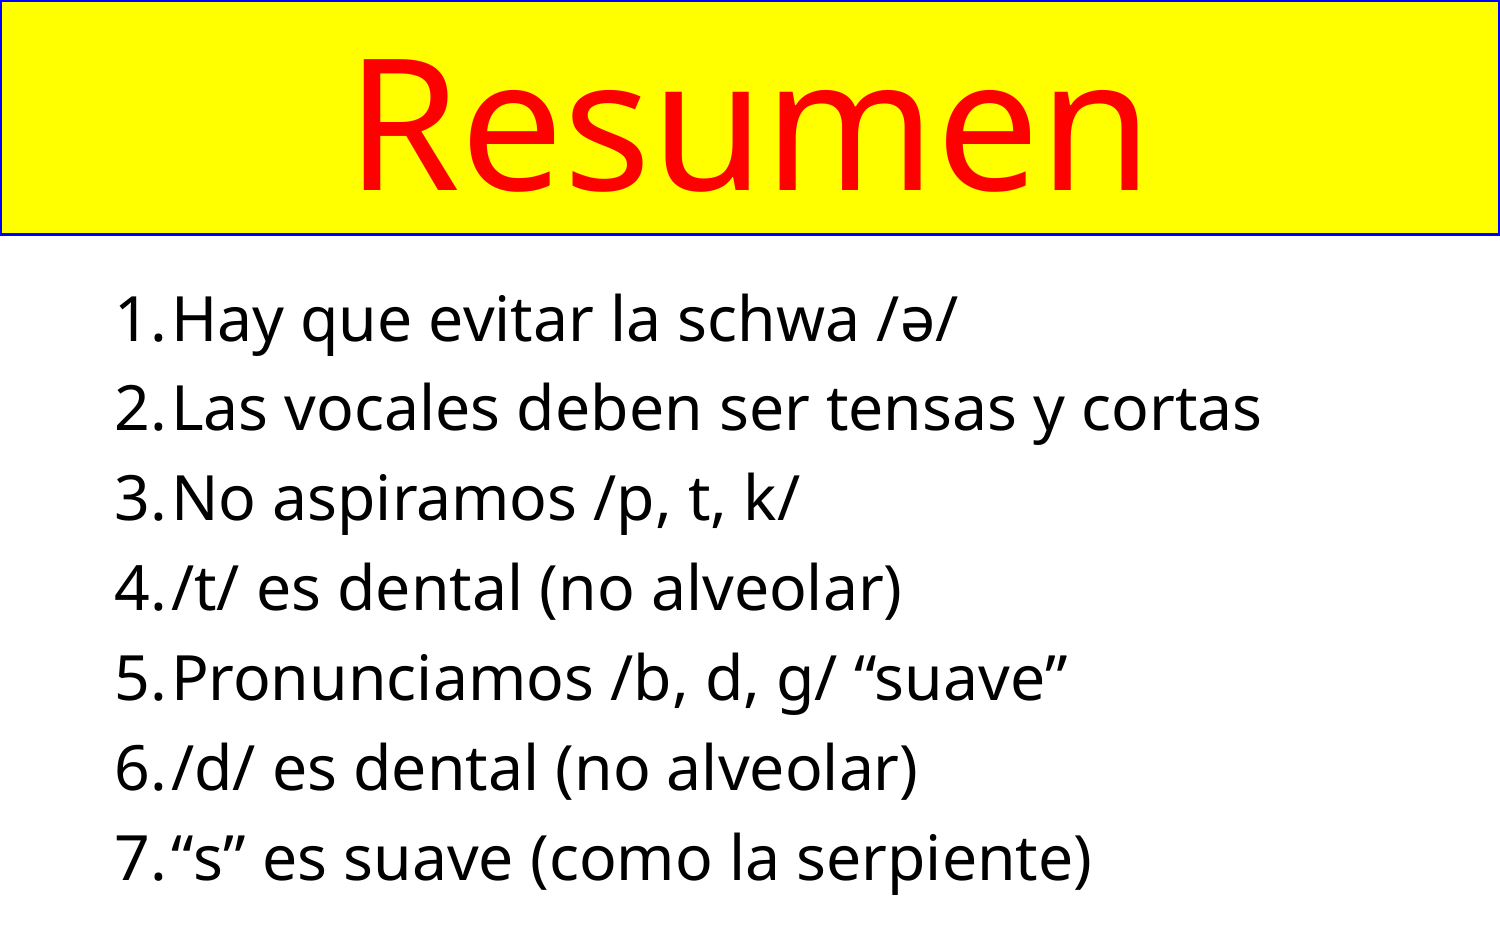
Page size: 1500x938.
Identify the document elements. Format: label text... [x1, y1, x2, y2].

text_box Resumen [0, 0, 1500, 235]
text_box Hay que evitar la schwa /ə/ Las vocales deben ser tensas y cortas No aspiramos /p, t, k/ /t/ es dental (no alveolar) Pronunciamos /b, d, g/ “suave” /d/ es dental (no alveolar) “s” es suave (como la serpiente) [99, 256, 1463, 901]
